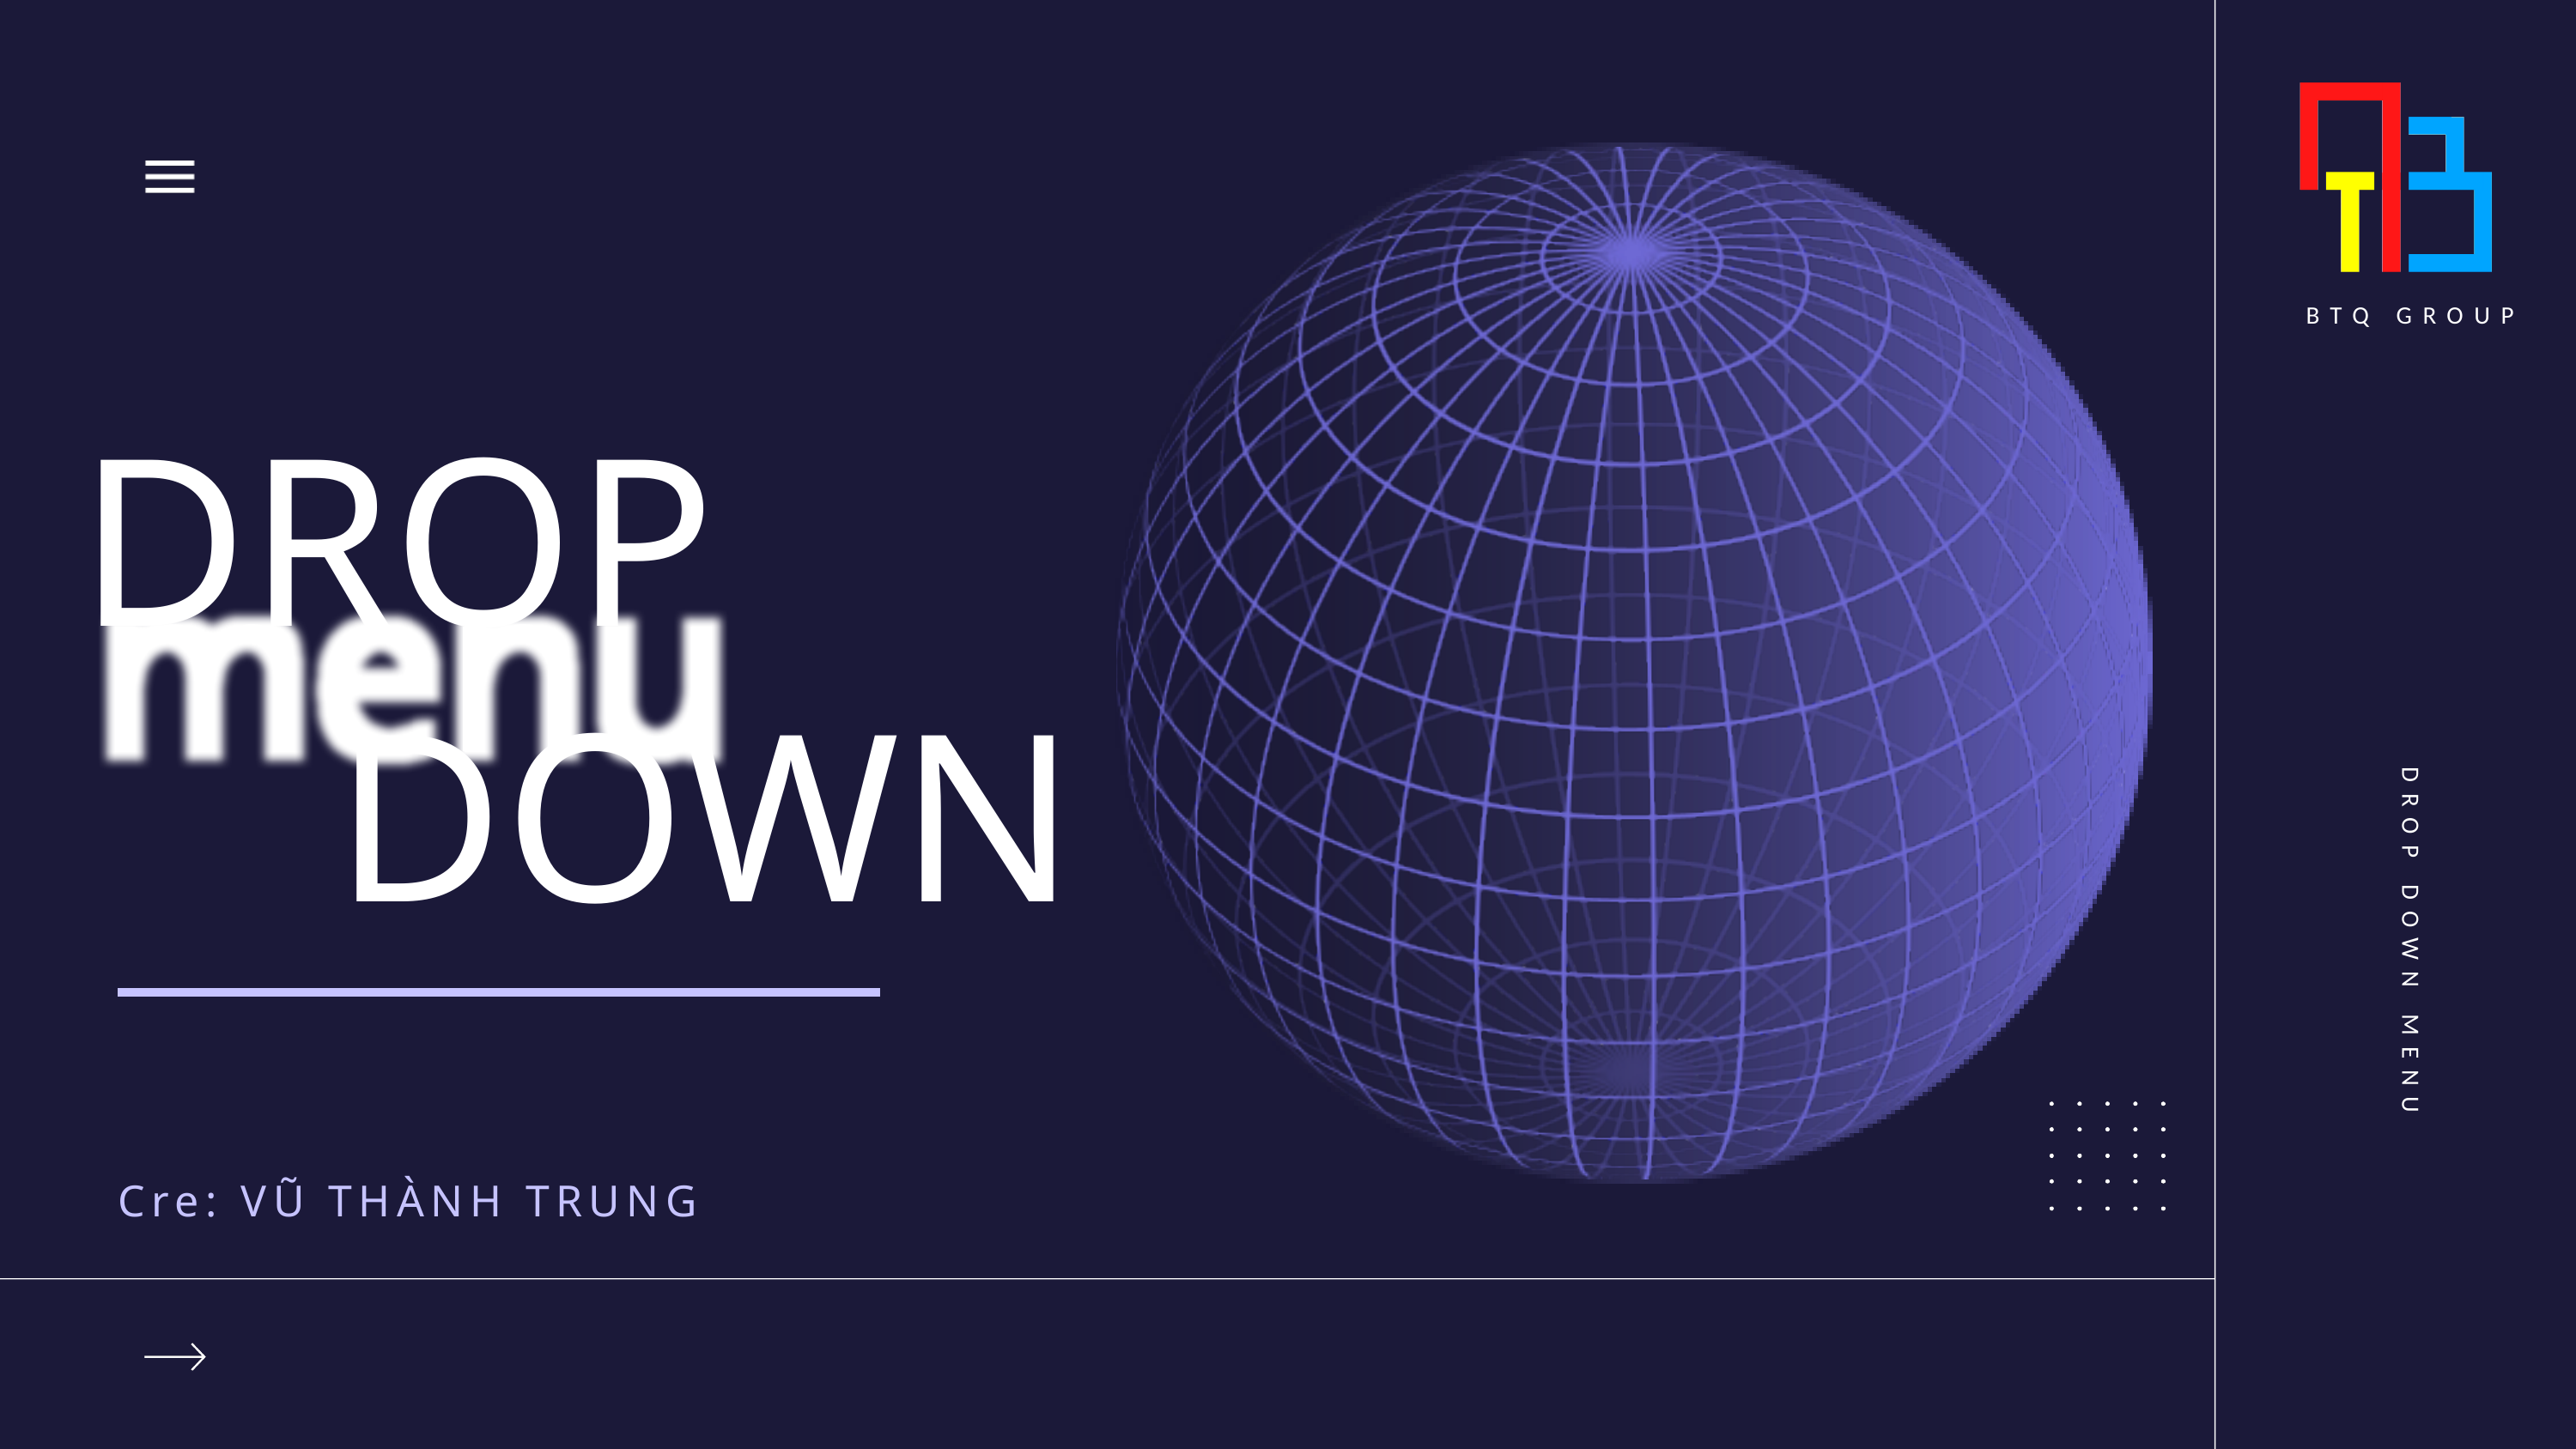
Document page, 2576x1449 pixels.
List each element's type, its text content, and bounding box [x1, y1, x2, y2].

picture [144, 1343, 206, 1371]
text_box DROP DOWN MENU [2366, 576, 2427, 1304]
text_box DOWN [96, 692, 1107, 949]
picture [137, 144, 203, 209]
text_box BTQ GROUP [2157, 299, 2576, 360]
text_box Cre: VŨ THÀNH TRUNG [118, 1165, 1316, 1226]
picture [2277, 58, 2514, 295]
text_box menu [0, 542, 1023, 798]
picture [1111, 142, 2167, 1212]
text_box DROP [0, 417, 1036, 527]
